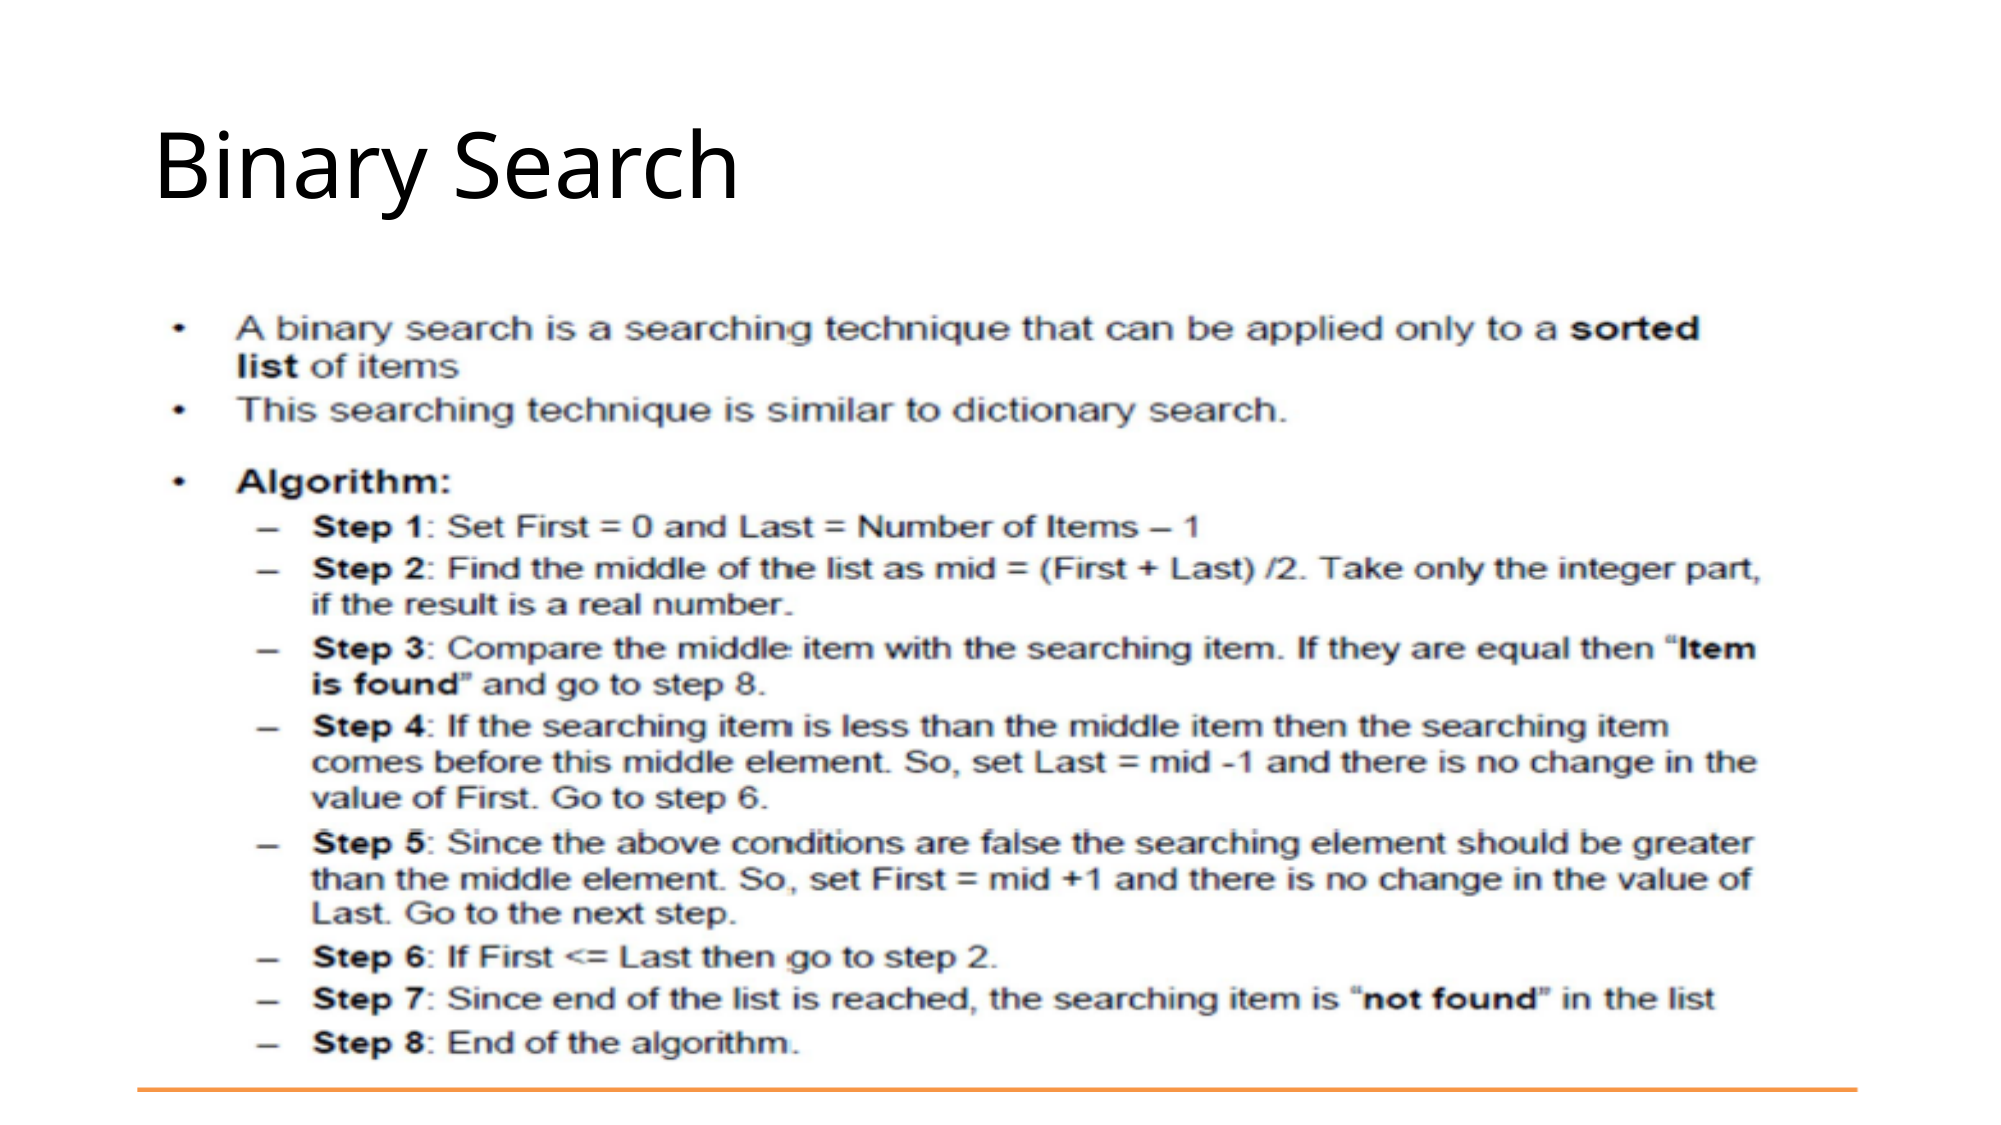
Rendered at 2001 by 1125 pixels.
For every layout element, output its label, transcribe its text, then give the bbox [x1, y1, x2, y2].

title Binary Search [137, 59, 1863, 278]
picture [137, 295, 1863, 1092]
